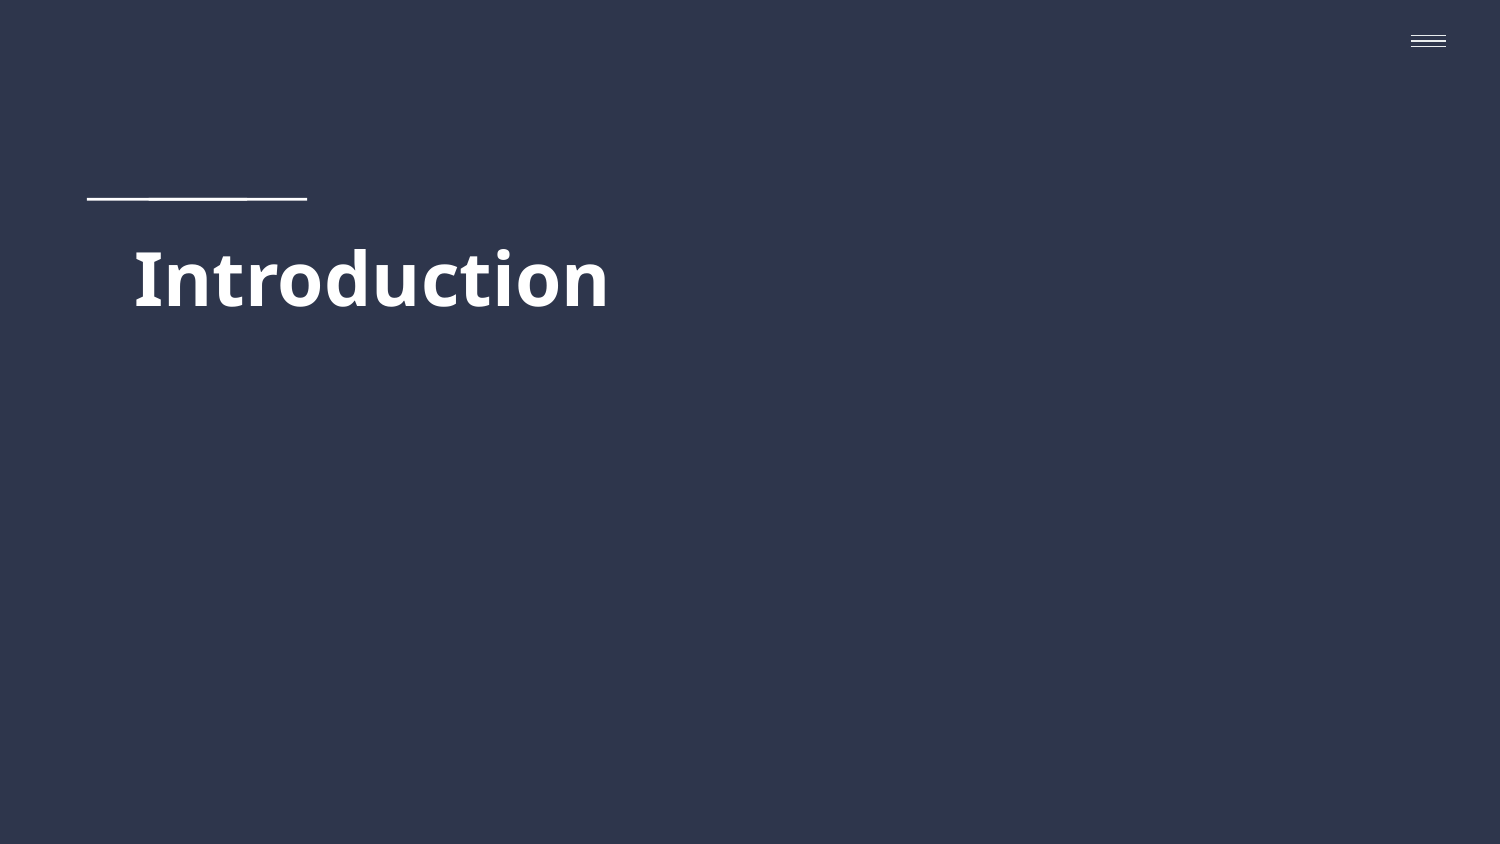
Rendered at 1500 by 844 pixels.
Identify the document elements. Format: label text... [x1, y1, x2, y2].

title Introduction [119, 216, 1381, 466]
